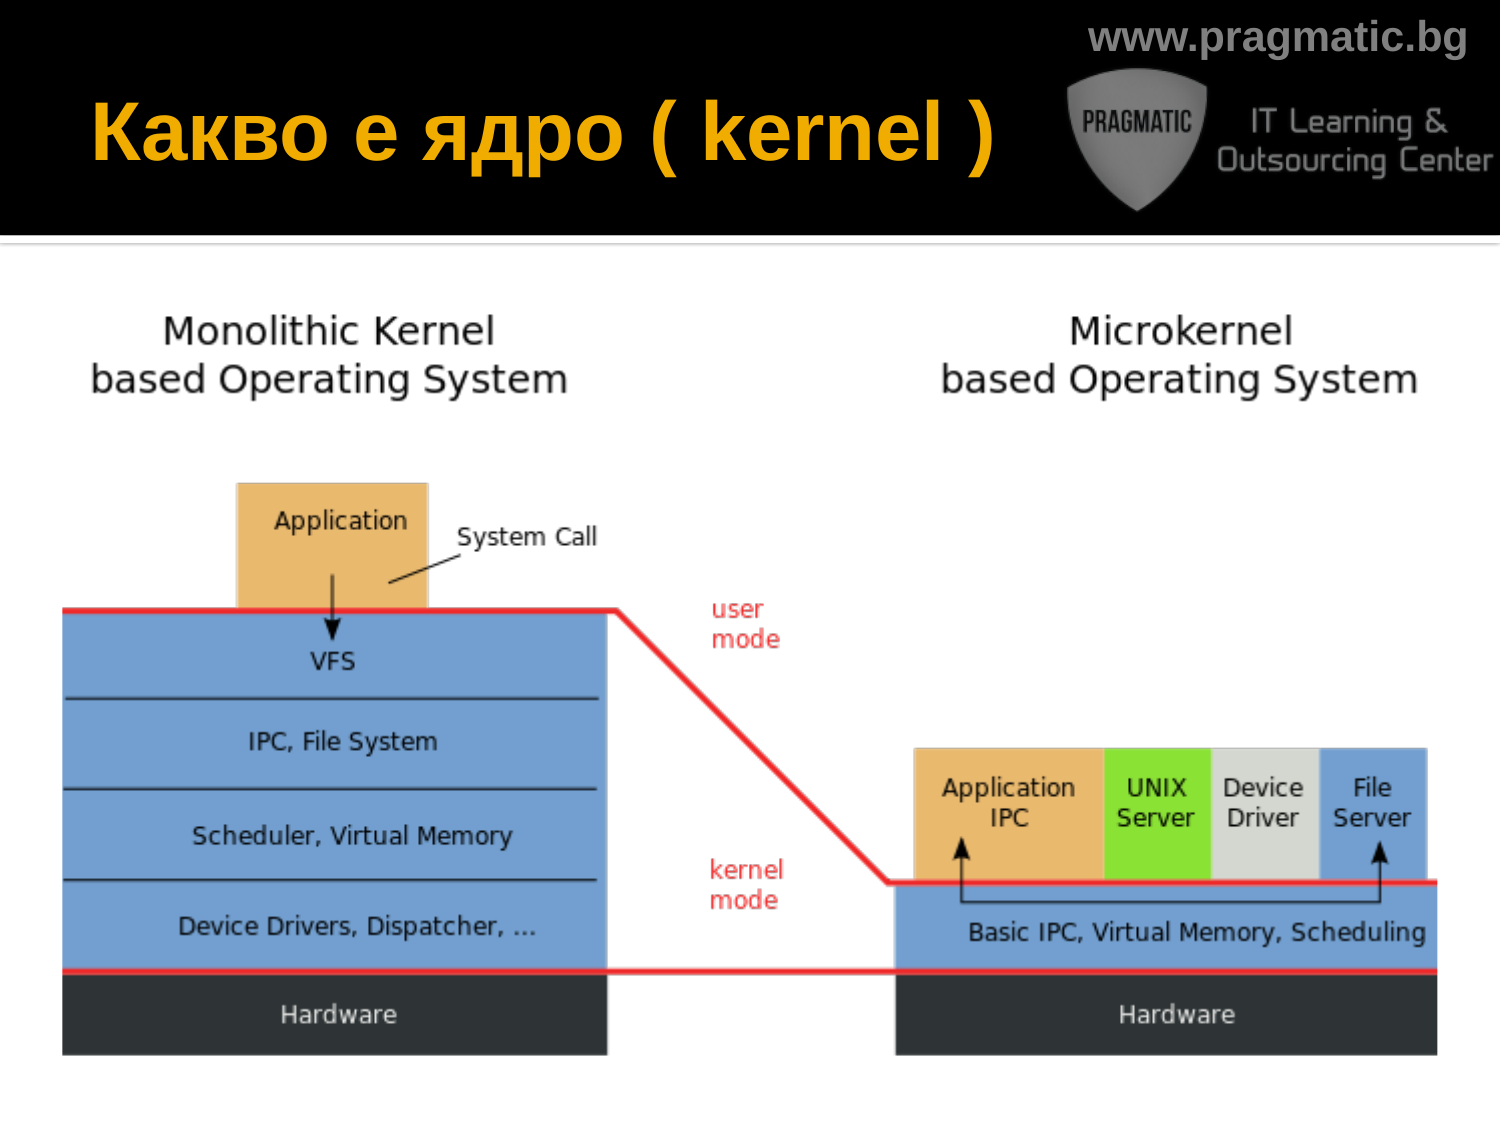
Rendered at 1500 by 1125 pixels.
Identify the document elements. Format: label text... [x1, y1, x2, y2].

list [62, 285, 1438, 1088]
title Какво е ядро ( kernel ) [75, 24, 1063, 231]
picture [1063, 62, 1500, 217]
